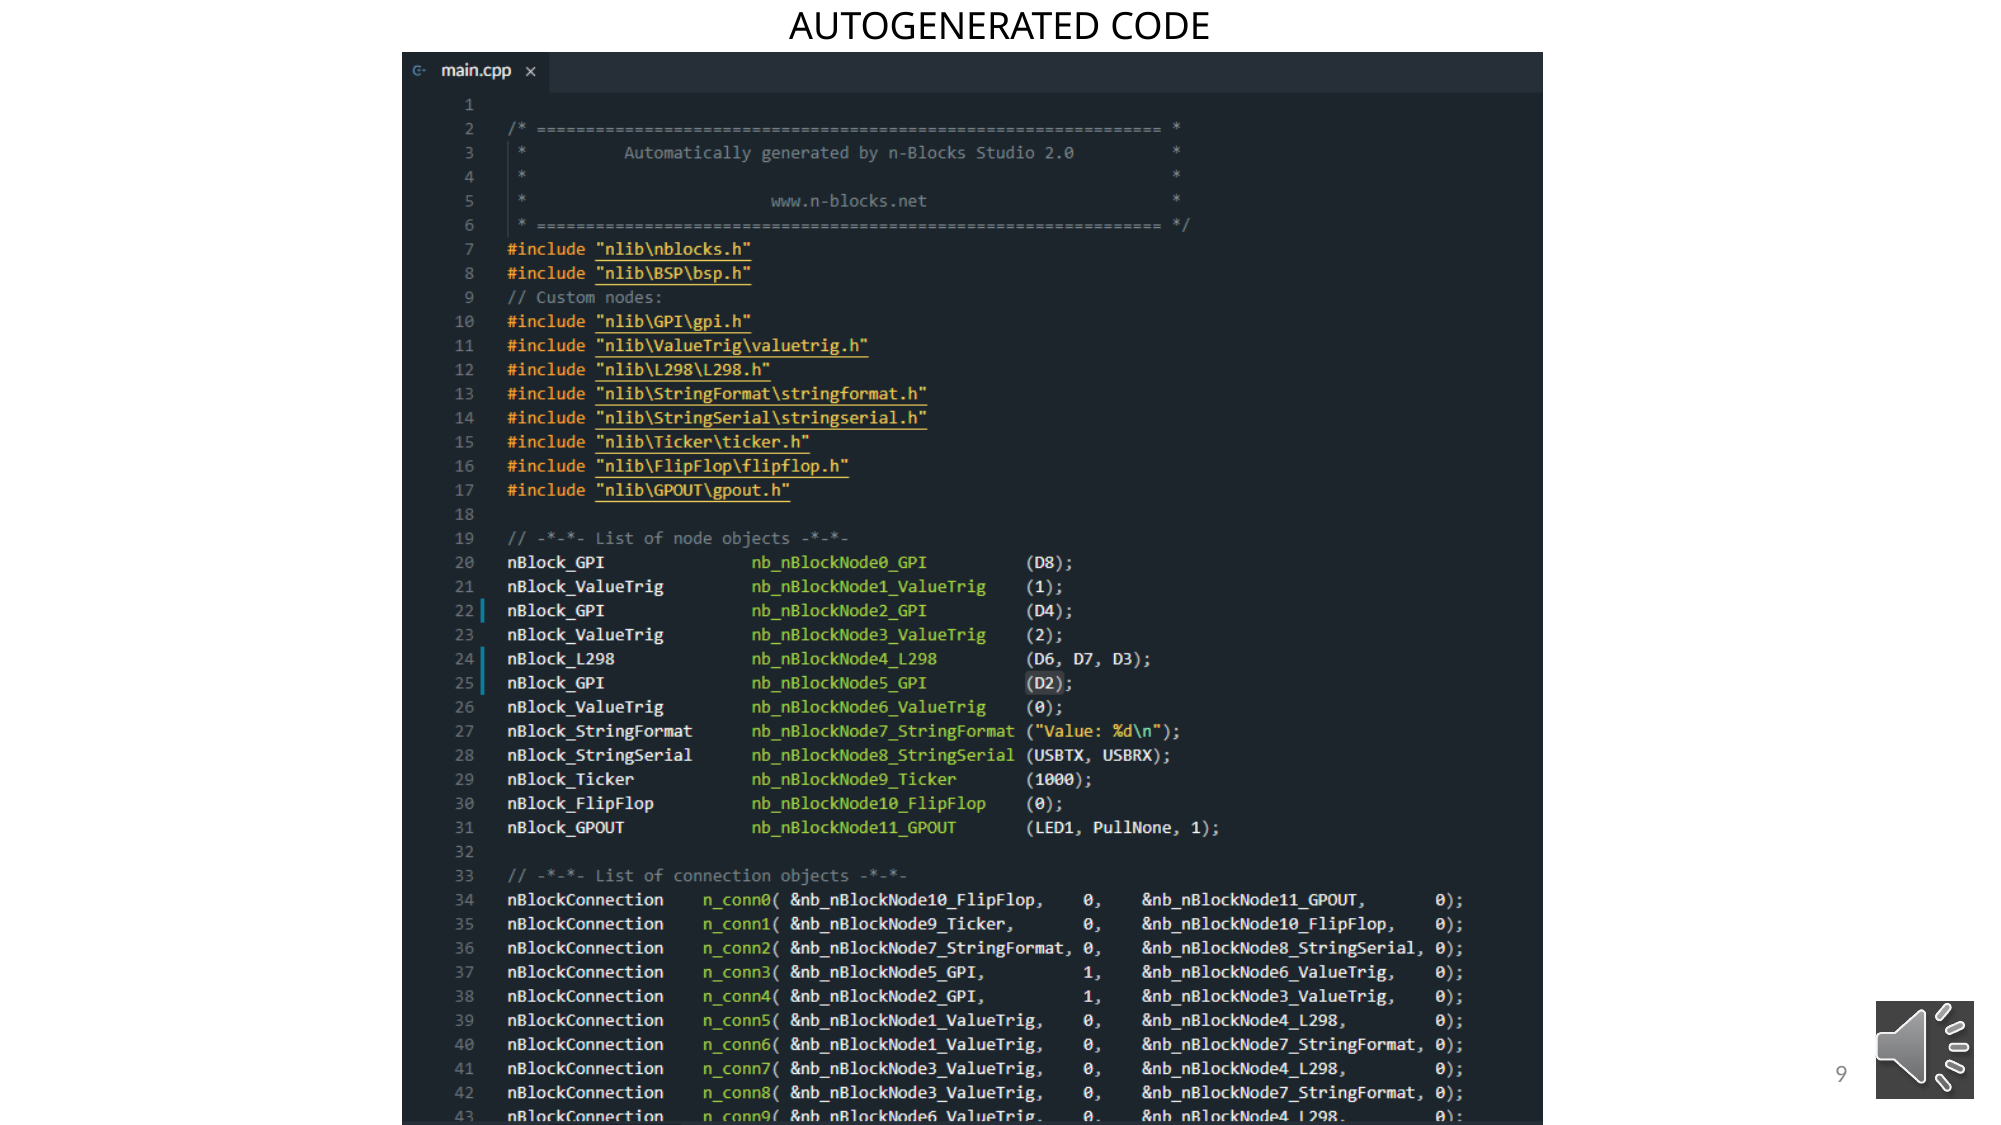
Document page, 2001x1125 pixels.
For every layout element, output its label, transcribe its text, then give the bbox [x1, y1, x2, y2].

text_box AUTOGENERATED CODE [0, 0, 2000, 55]
picture [402, 52, 1543, 1125]
picture [1874, 999, 1975, 1100]
slide_number 9 [1543, 1042, 1863, 1103]
